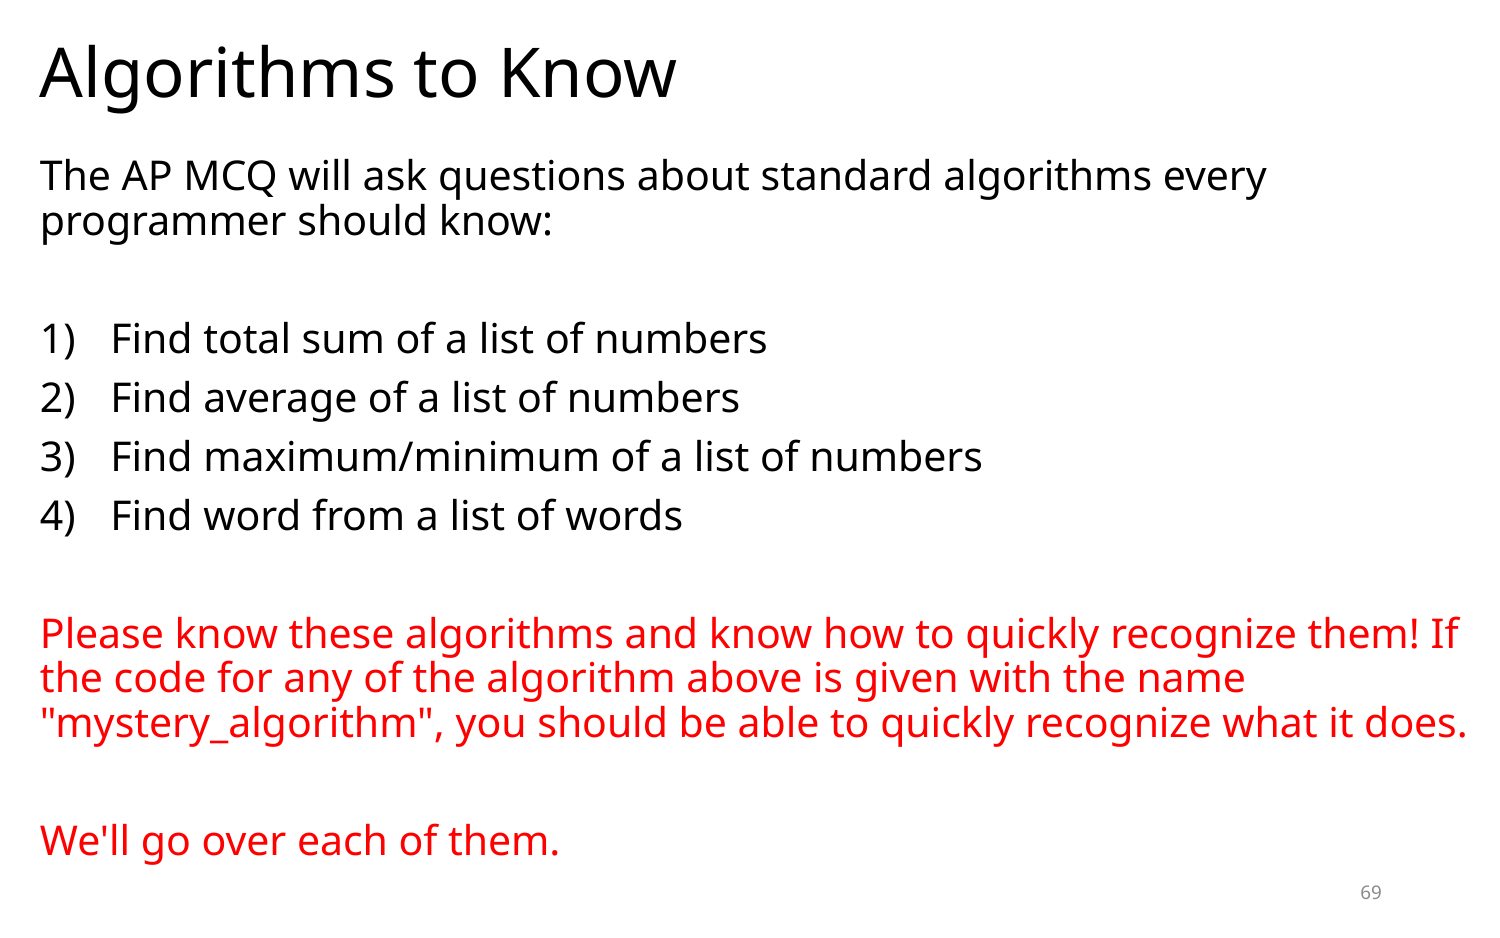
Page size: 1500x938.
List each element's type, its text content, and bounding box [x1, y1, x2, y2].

slide_number 69 [1059, 868, 1397, 919]
title Algorithms to Know [25, 18, 1319, 133]
list The AP MCQ will ask questions about standard algorithms every programmer should know: Find total sum of a list of numbers Find average of a list of numbers Find maximum/minimum of a list of numbers Find word from a list of words Please know these algorithms and know how to quickly recognize them! If the code for any of the algorithm above is given with the name "mystery_algorithm", you should be able to quickly recognize what it does. We'll go over each of them. [25, 147, 1500, 919]
